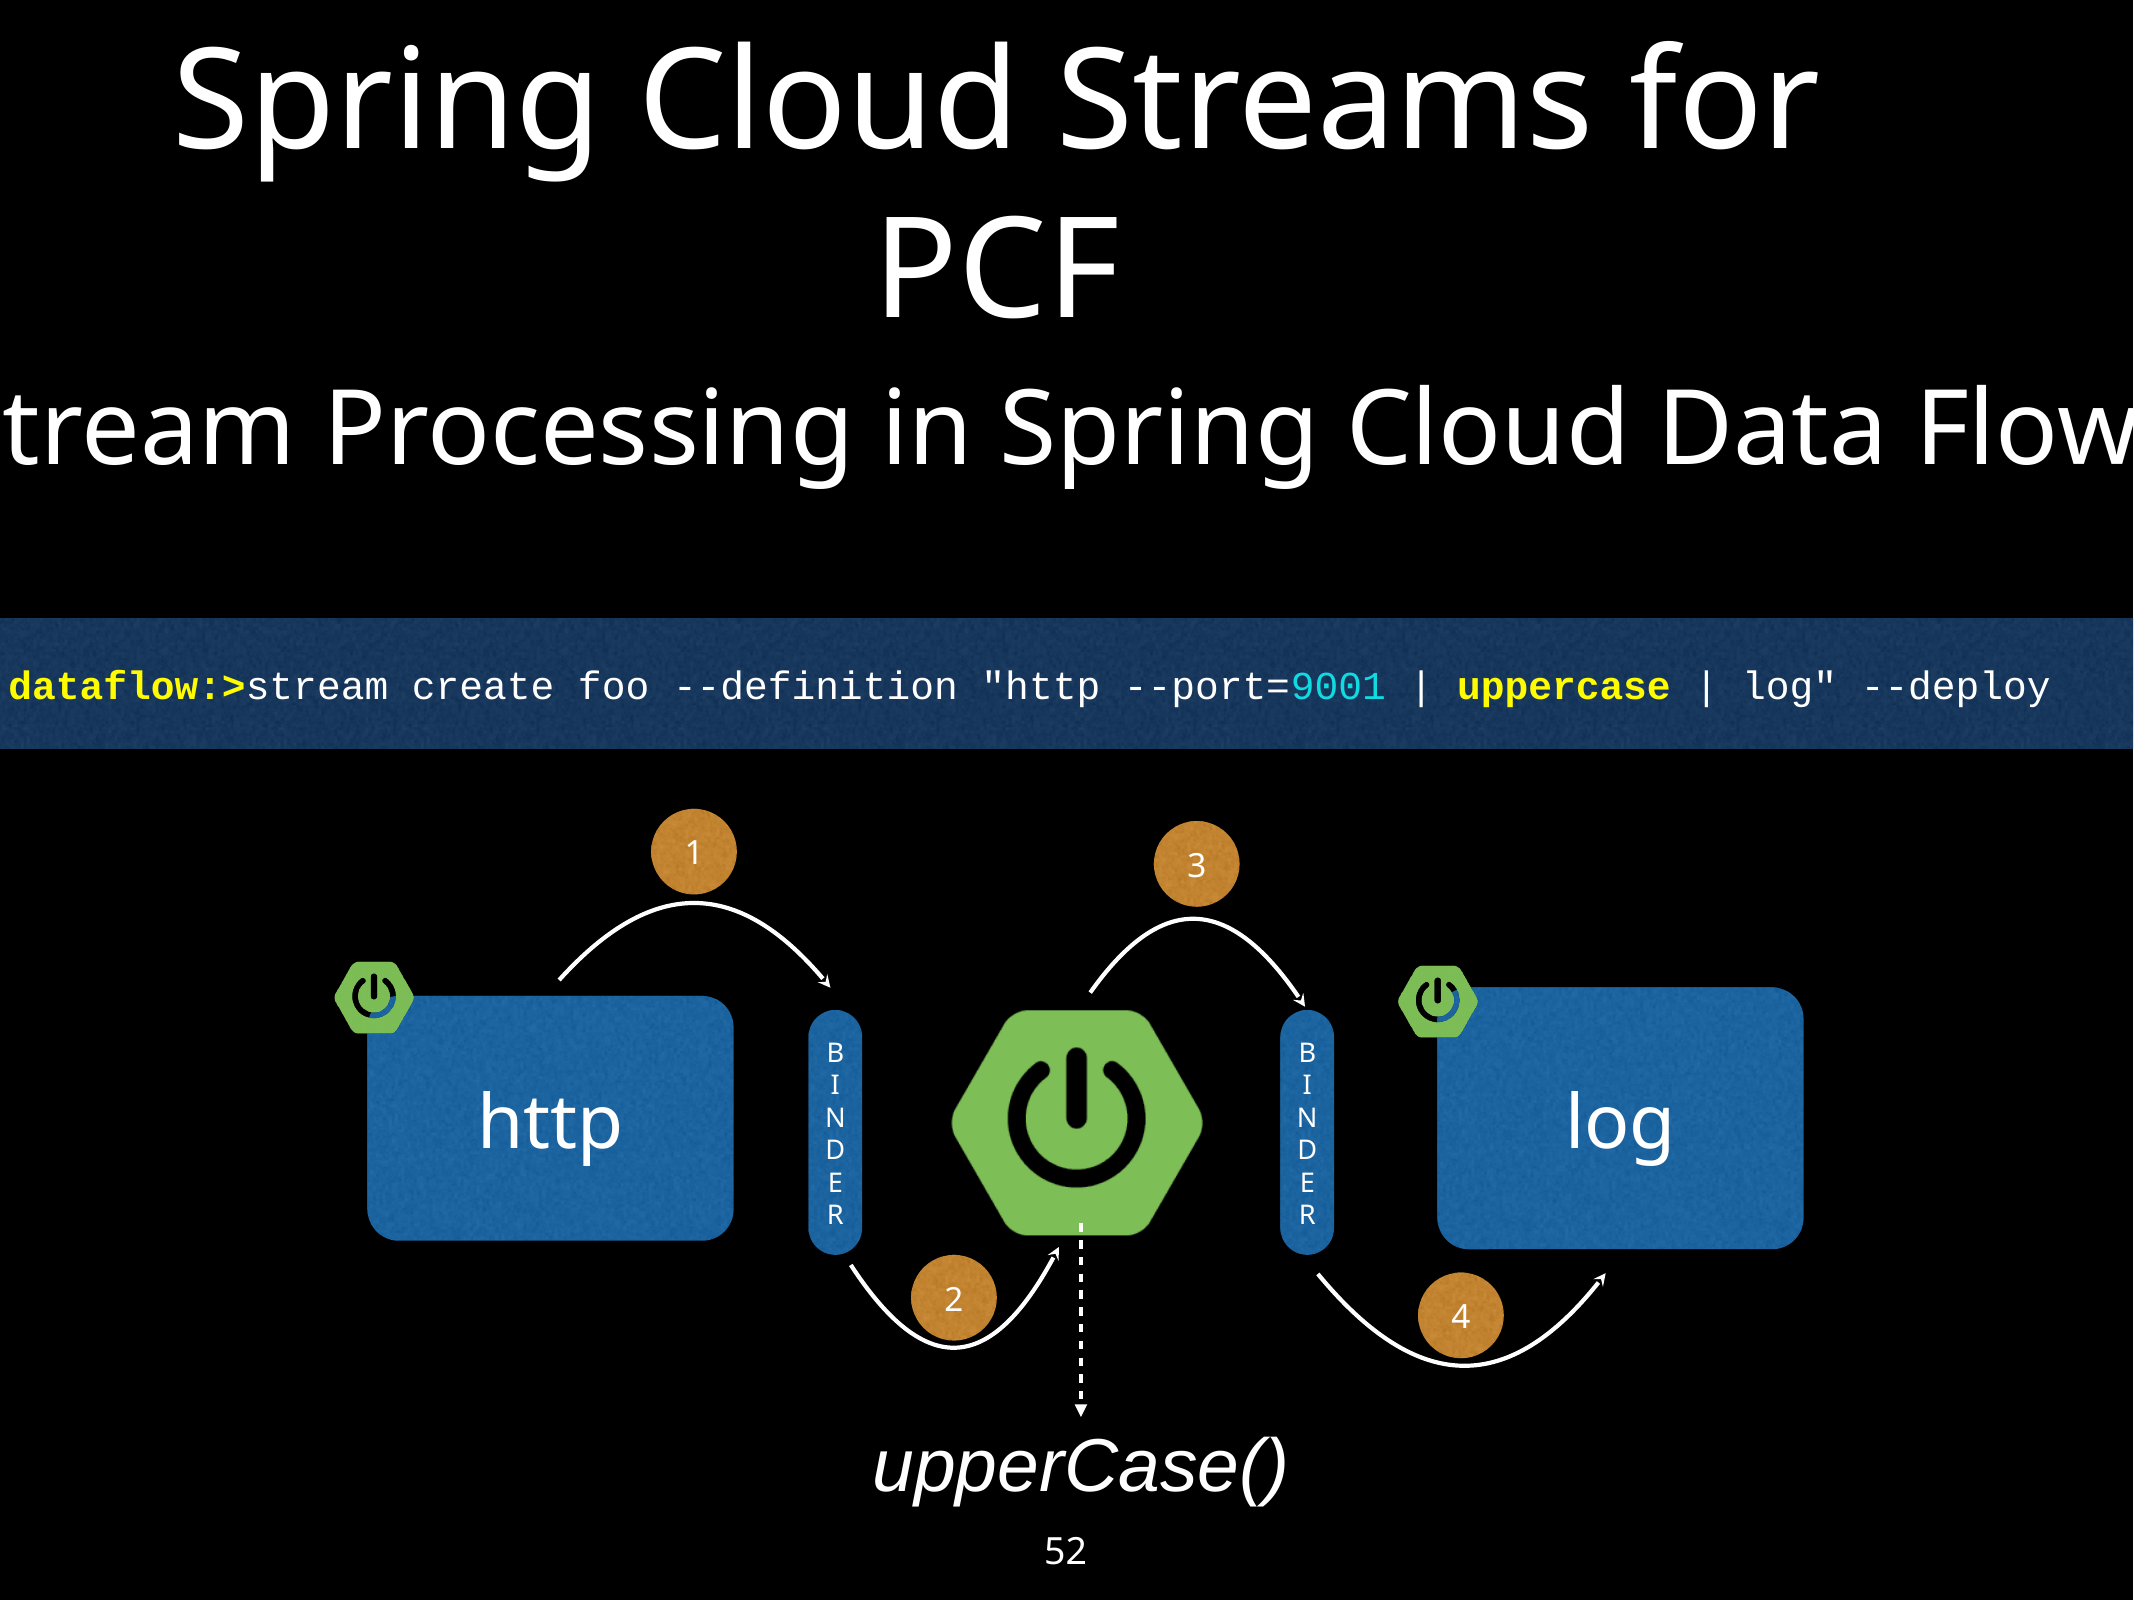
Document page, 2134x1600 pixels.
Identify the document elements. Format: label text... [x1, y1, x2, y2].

text_box dataflow:>stream create foo --definition "http --port=9001 | uppercase | log" --deploy [0, 618, 2134, 749]
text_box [329, 954, 1804, 1256]
text_box [1317, 1273, 1606, 1366]
text_box Stream Processing in Spring Cloud Data Flow [0, 351, 2134, 494]
text_box 2 [911, 1256, 997, 1341]
text_box 4 [1418, 1272, 1504, 1359]
text_box 3 [1153, 821, 1240, 907]
text_box [850, 1256, 1055, 1348]
text_box 1 [651, 808, 737, 895]
text_box [584, 902, 801, 954]
text_box [1122, 918, 1264, 954]
slide_number 52 [1034, 1518, 1097, 1582]
title Spring Cloud Streams for PCF [85, 0, 1908, 355]
text_box upperCase() [863, 1407, 1298, 1515]
text_box [1074, 1401, 1088, 1417]
